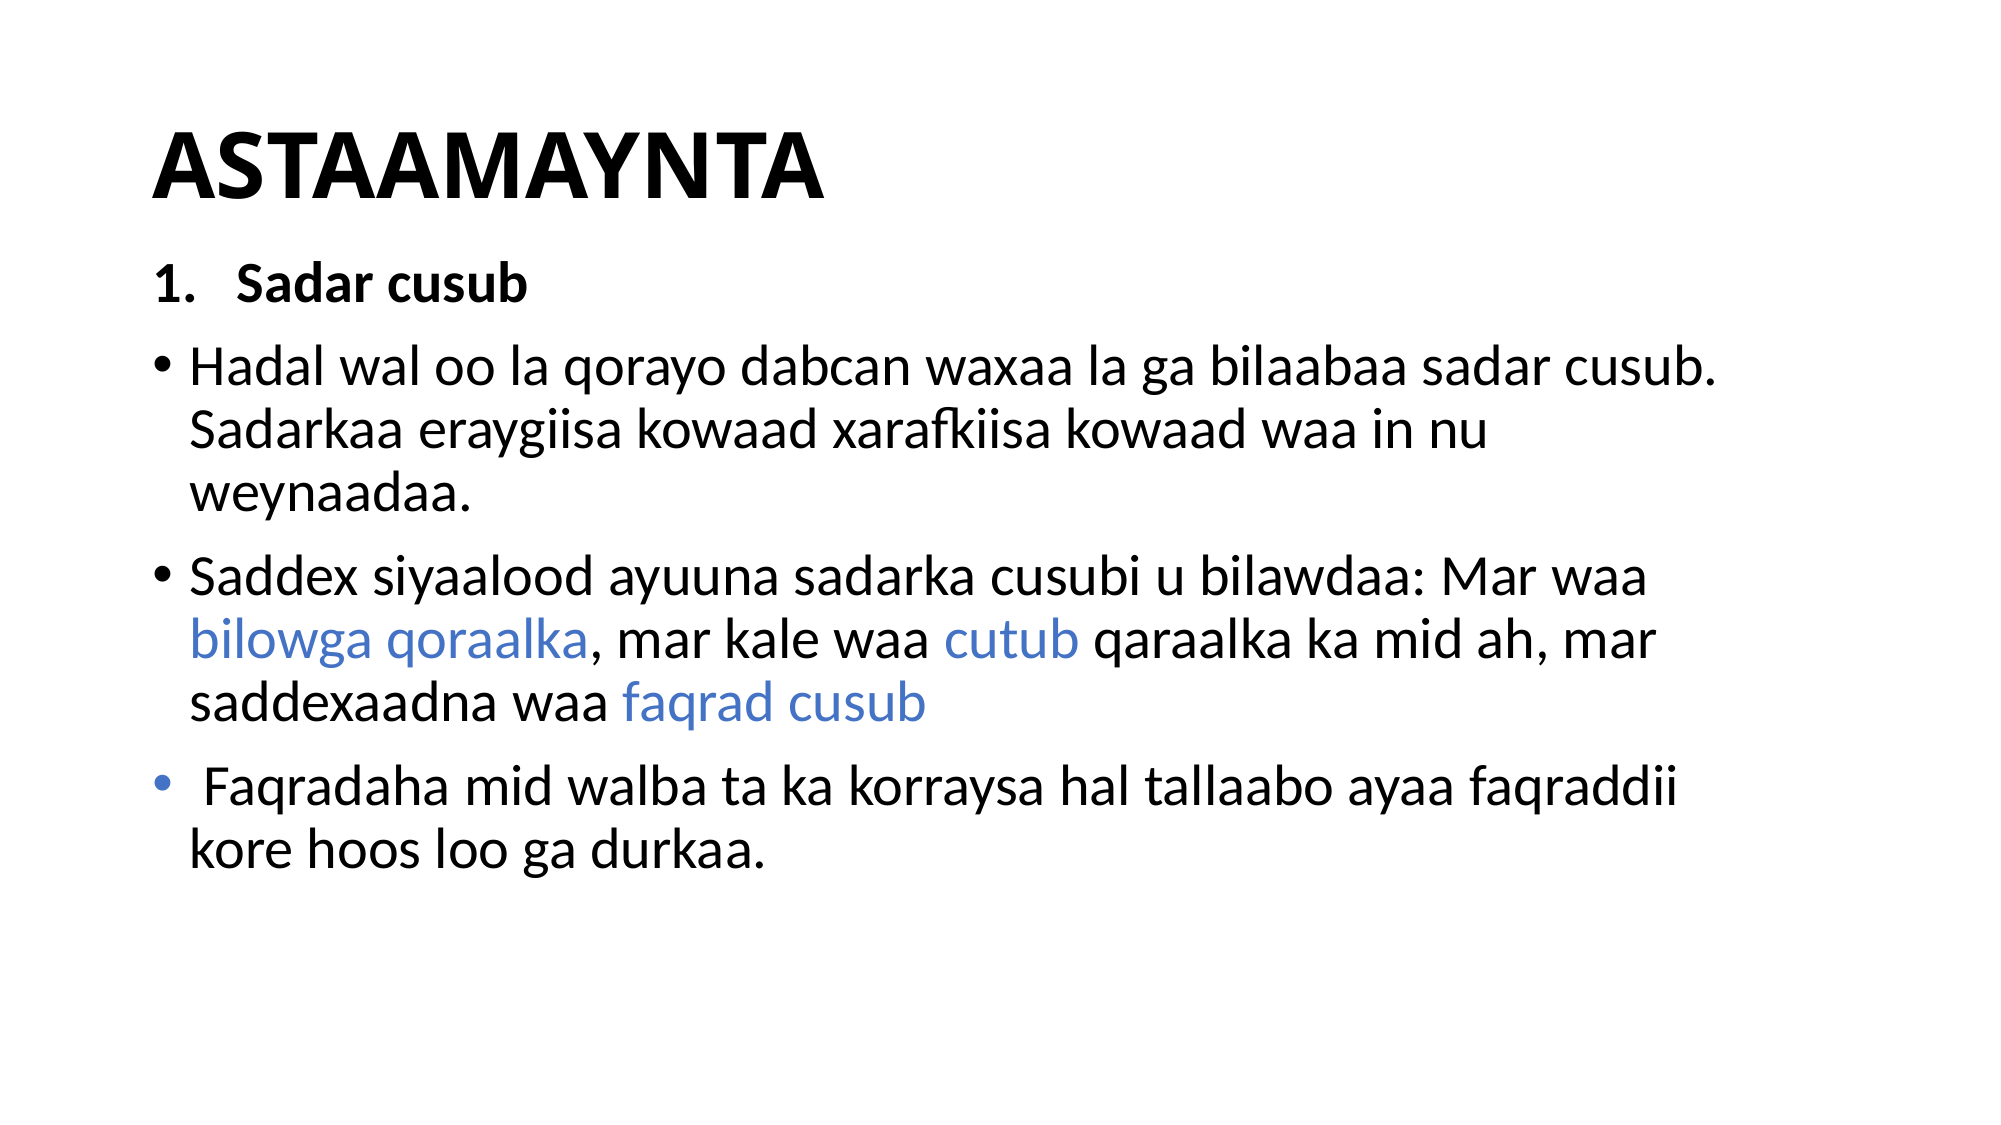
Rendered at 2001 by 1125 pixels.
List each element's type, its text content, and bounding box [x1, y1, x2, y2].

list Sadar cusub Hadal wal oo la qorayo dabcan waxaa la ga bilaabaa sadar cusub. Sadarkaa eraygiisa kowaad xarafkiisa kowaad waa in nu weynaadaa. Saddex siyaalood ayuuna sadarka cusubi u bilawdaa: Mar waa bilowga qoraalka, mar kale waa cutub qaraalka ka mid ah, mar saddexaadna waa faqrad cusub Faqradaha mid walba ta ka korraysa hal tallaabo ayaa faqraddii kore hoos loo ga durkaa. [137, 244, 1755, 1014]
title ASTAAMAYNTA [137, 59, 1863, 278]
